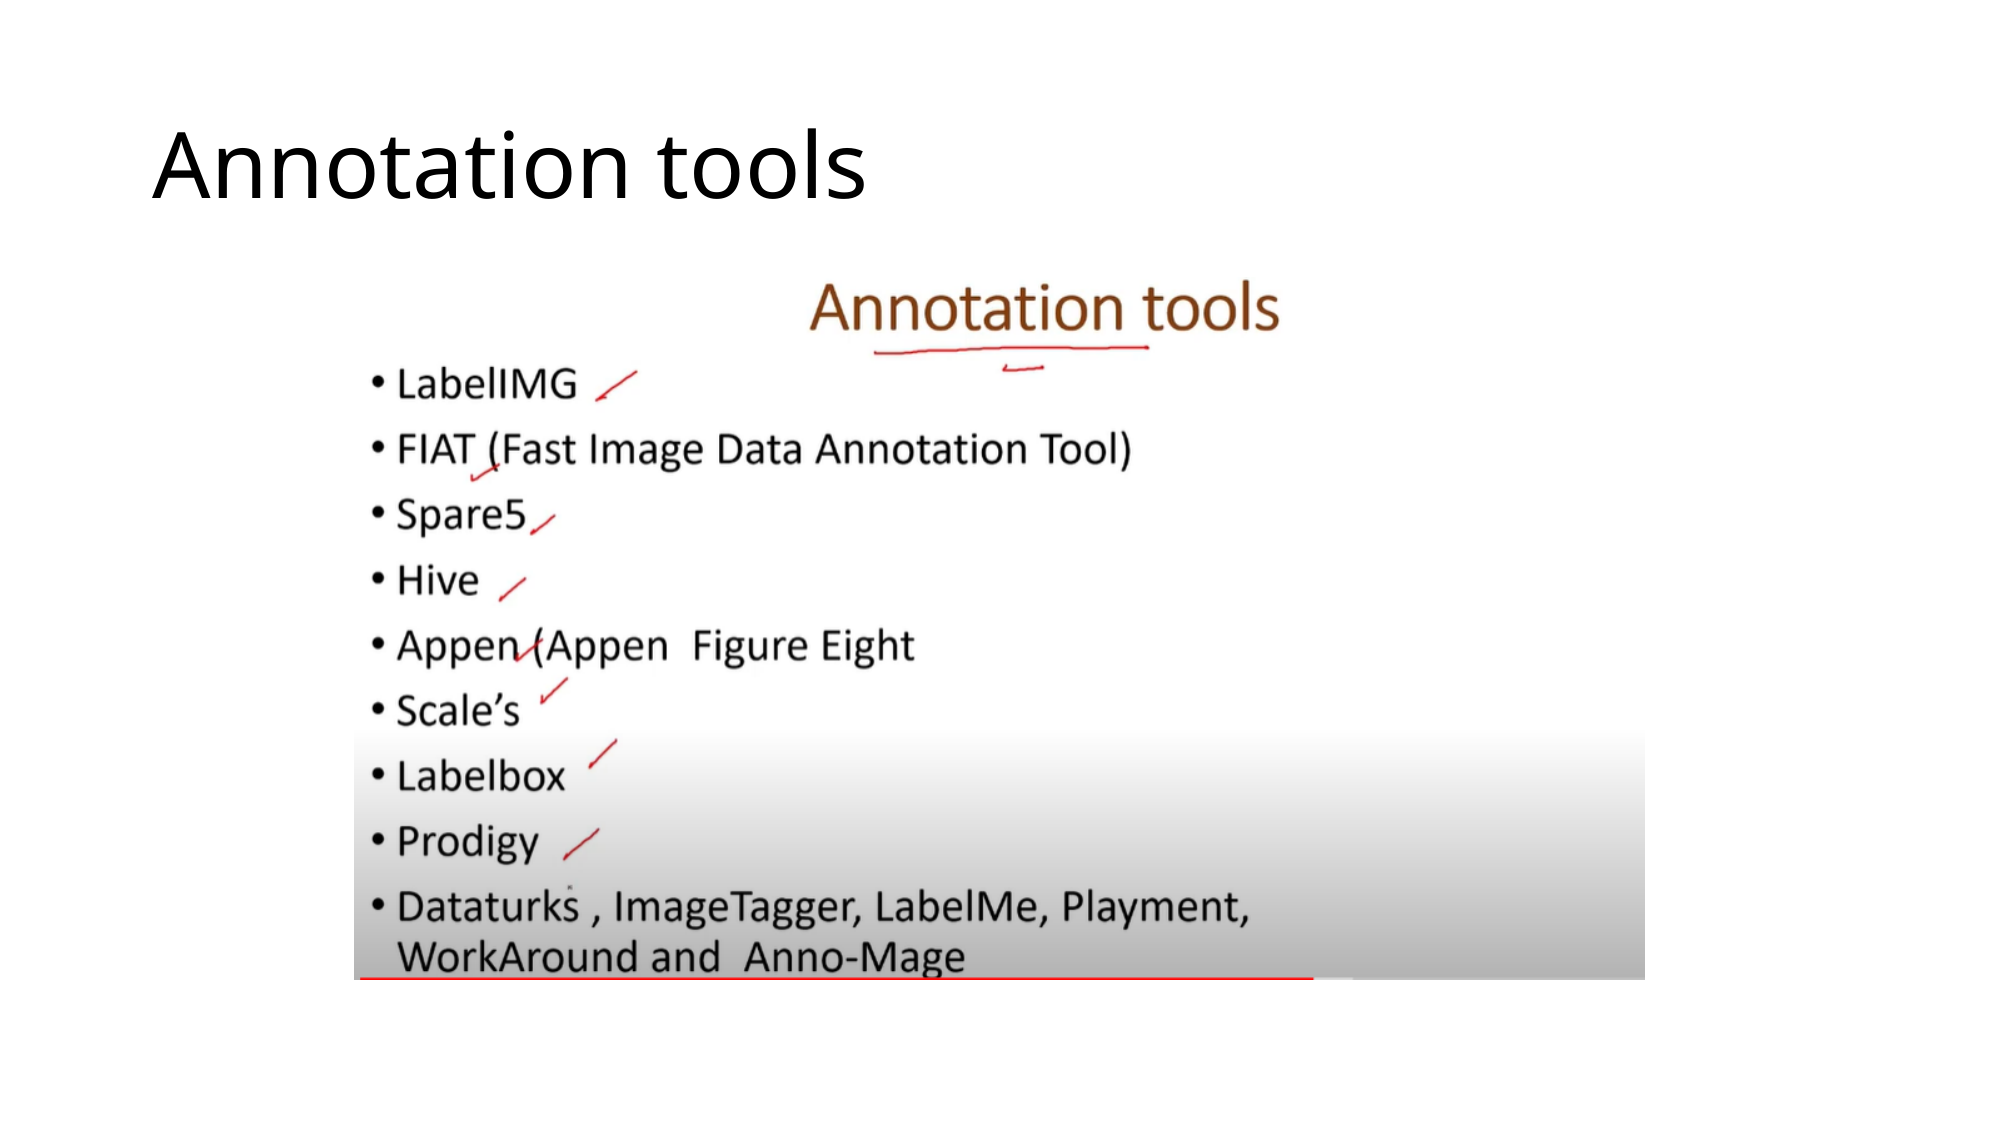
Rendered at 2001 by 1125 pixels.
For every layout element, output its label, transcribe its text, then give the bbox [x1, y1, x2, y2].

picture [354, 277, 1645, 980]
title Annotation tools [137, 59, 1863, 278]
